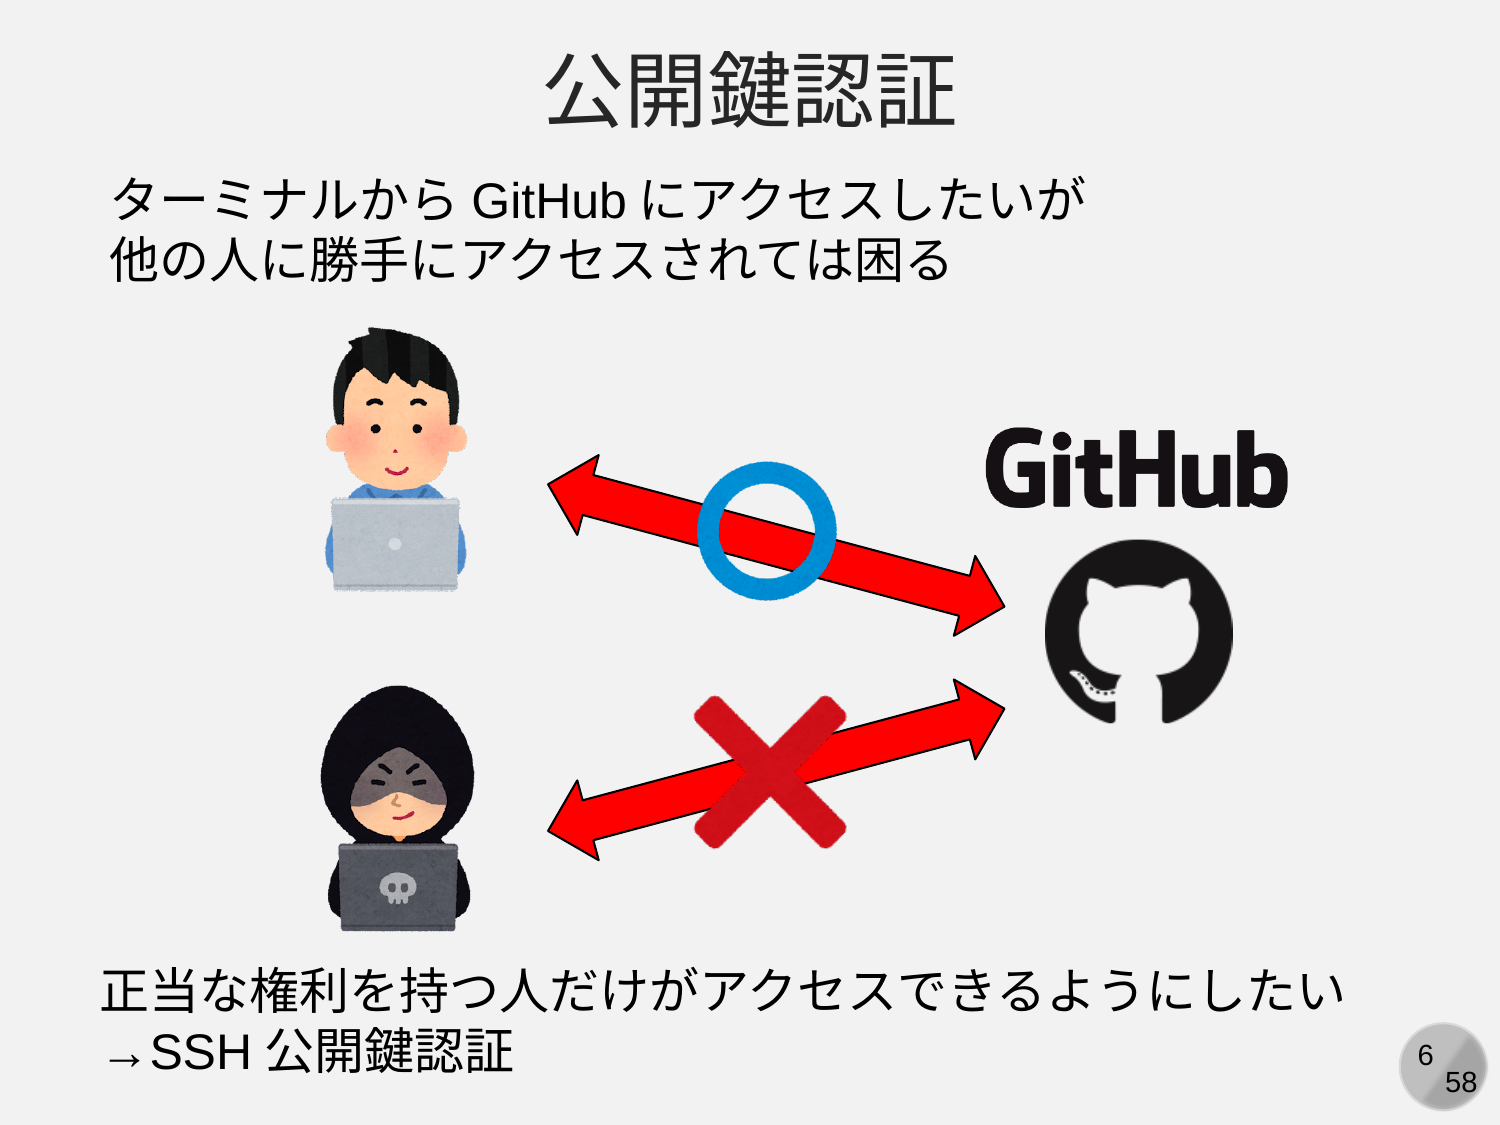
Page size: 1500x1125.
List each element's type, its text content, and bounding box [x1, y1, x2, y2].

picture [667, 668, 878, 880]
text_box [547, 776, 667, 862]
text_box [547, 454, 689, 545]
list 公開鍵認証 [0, 31, 1500, 155]
picture [301, 680, 496, 937]
text_box [878, 678, 1006, 766]
text_box 正当な権利を持つ人だけがアクセスできるようにしたい →SSH公開鍵認証 [84, 952, 1361, 1087]
text_box ターミナルからGitHubにアクセスしたいが 他の人に勝手にアクセスされては困る [94, 160, 1102, 296]
picture [301, 326, 490, 600]
text_box [844, 541, 1006, 637]
picture [962, 397, 1311, 727]
picture [689, 454, 844, 609]
